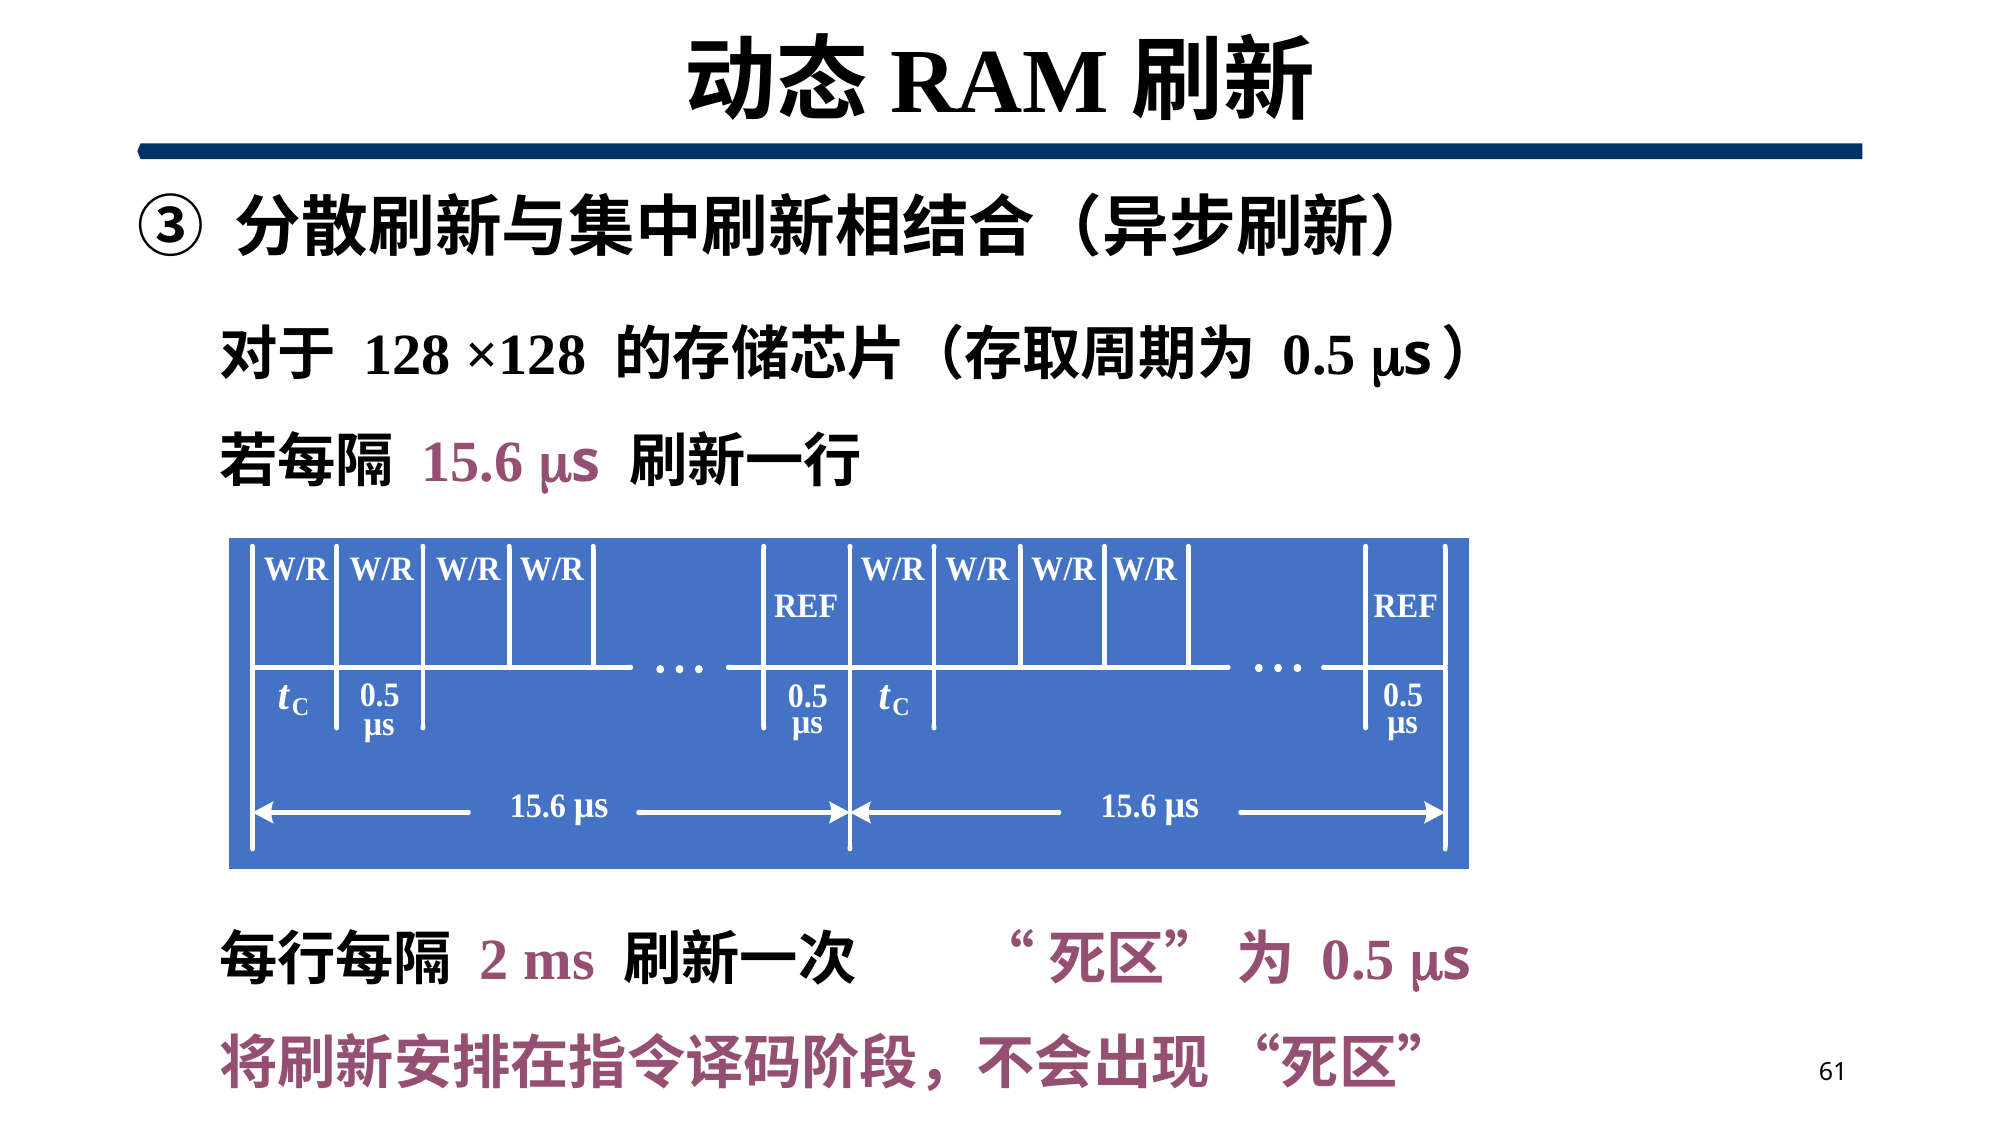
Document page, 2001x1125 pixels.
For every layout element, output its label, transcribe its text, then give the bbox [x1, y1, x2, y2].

text_box 若每隔 15.6 s 刷新一行 [204, 415, 1055, 501]
text_box 将刷新安排在指令译码阶段，不会出现 “死区” [204, 1017, 1630, 1103]
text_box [228, 537, 1469, 869]
text_box “死区” 为 0.5 s [1355, 913, 1599, 999]
text_box 每行每隔 2 ms 刷新一次 [204, 913, 1355, 999]
text_box 对于 128 ×128 的存储芯片（存取周期为 0.5 s ） [204, 309, 1605, 394]
text_box ③ 分散刷新与集中刷新相结合（异步刷新） [122, 176, 1484, 272]
slide_number 61 [1630, 1042, 1863, 1103]
title 动态RAM刷新 [137, 20, 1863, 145]
